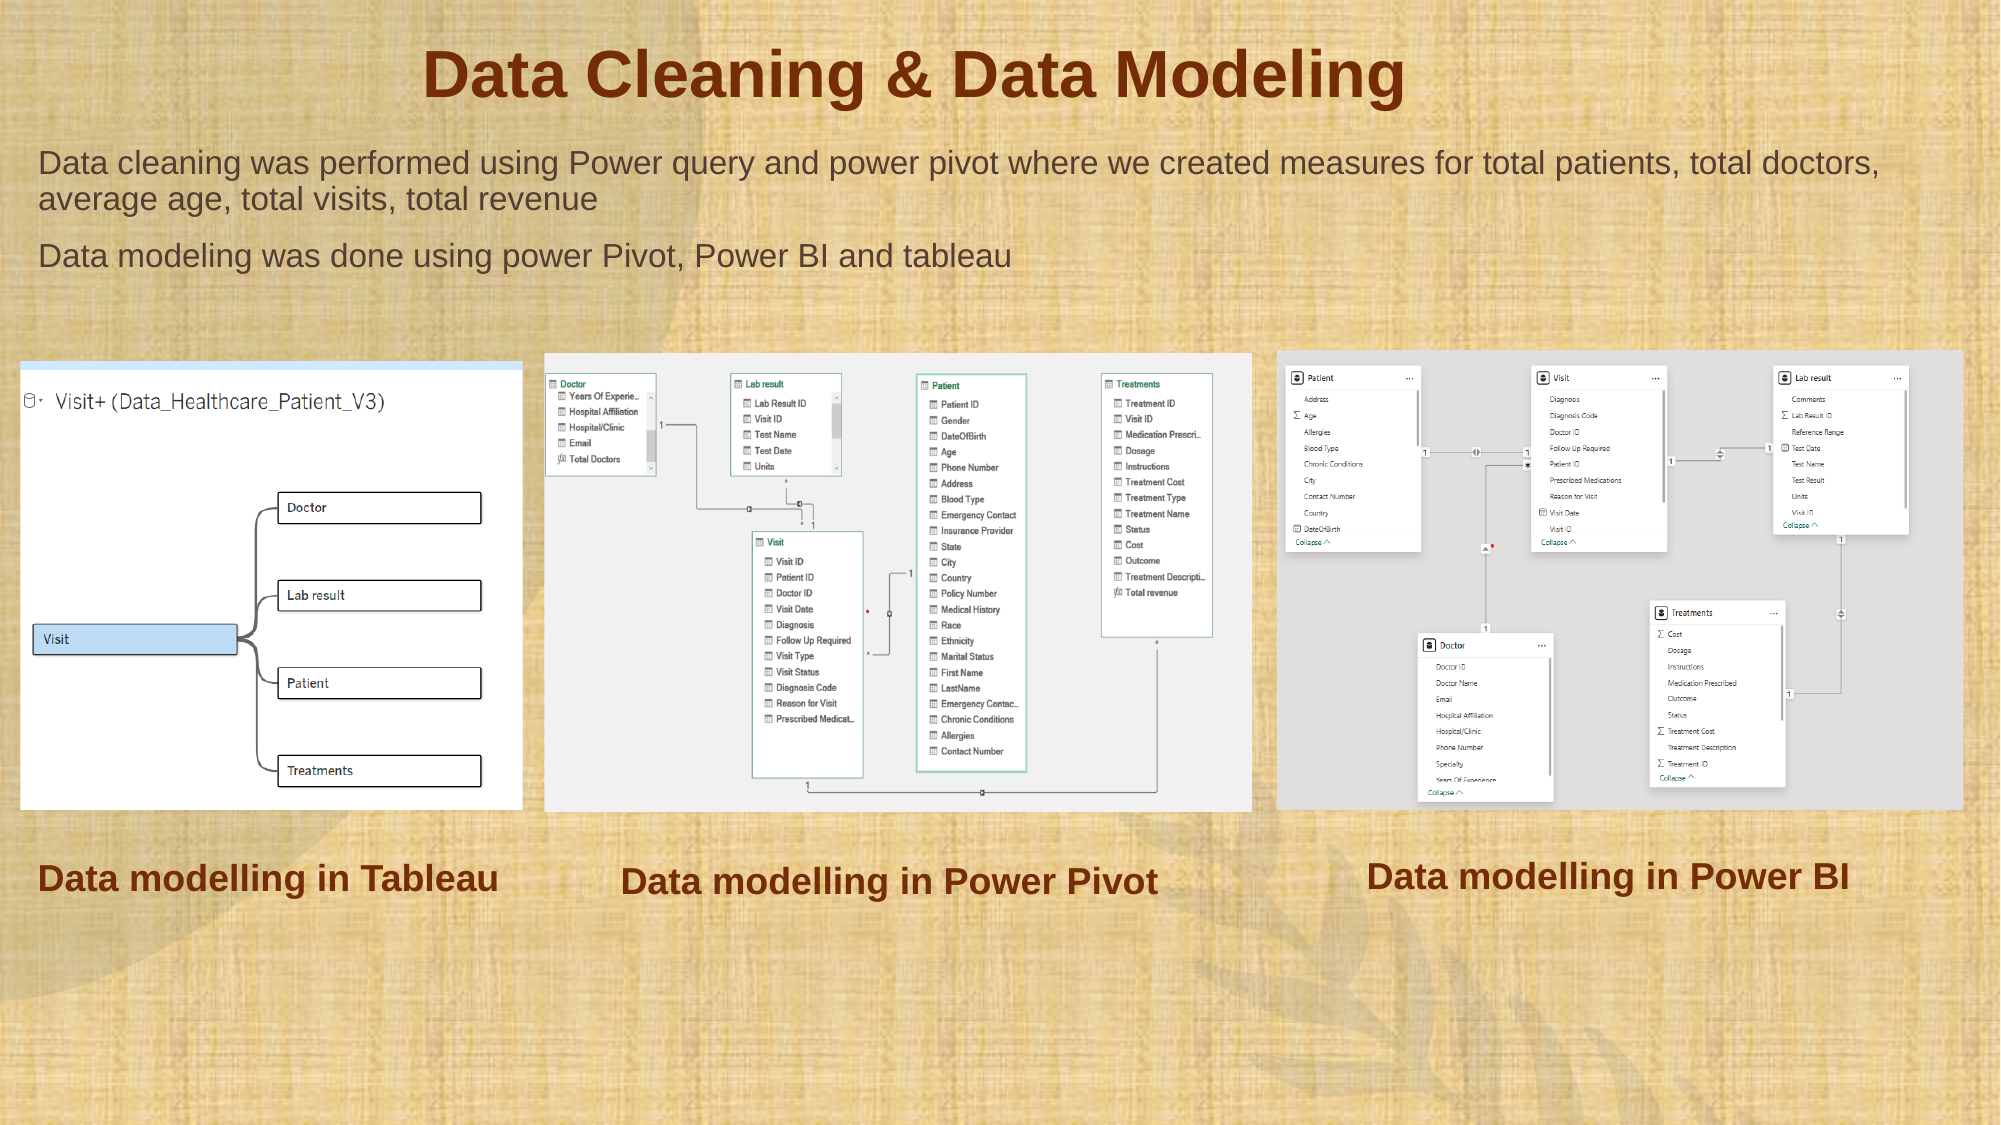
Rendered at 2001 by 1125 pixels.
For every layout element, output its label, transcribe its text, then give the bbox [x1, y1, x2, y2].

picture [0, 0, 2001, 1125]
text_box Data modelling in Power Pivot [605, 849, 1218, 910]
title Data Cleaning & Data Modeling [407, 0, 1644, 120]
list Data cleaning was performed using Power query and power pivot where we created measures for total patients, total doctors, average age, total visits, total revenue Data modeling was done using power Pivot, Power BI and tableau [23, 138, 2000, 302]
text_box Data modelling in Tableau [23, 846, 520, 906]
text_box Data modelling in Power BI [1351, 844, 1914, 904]
